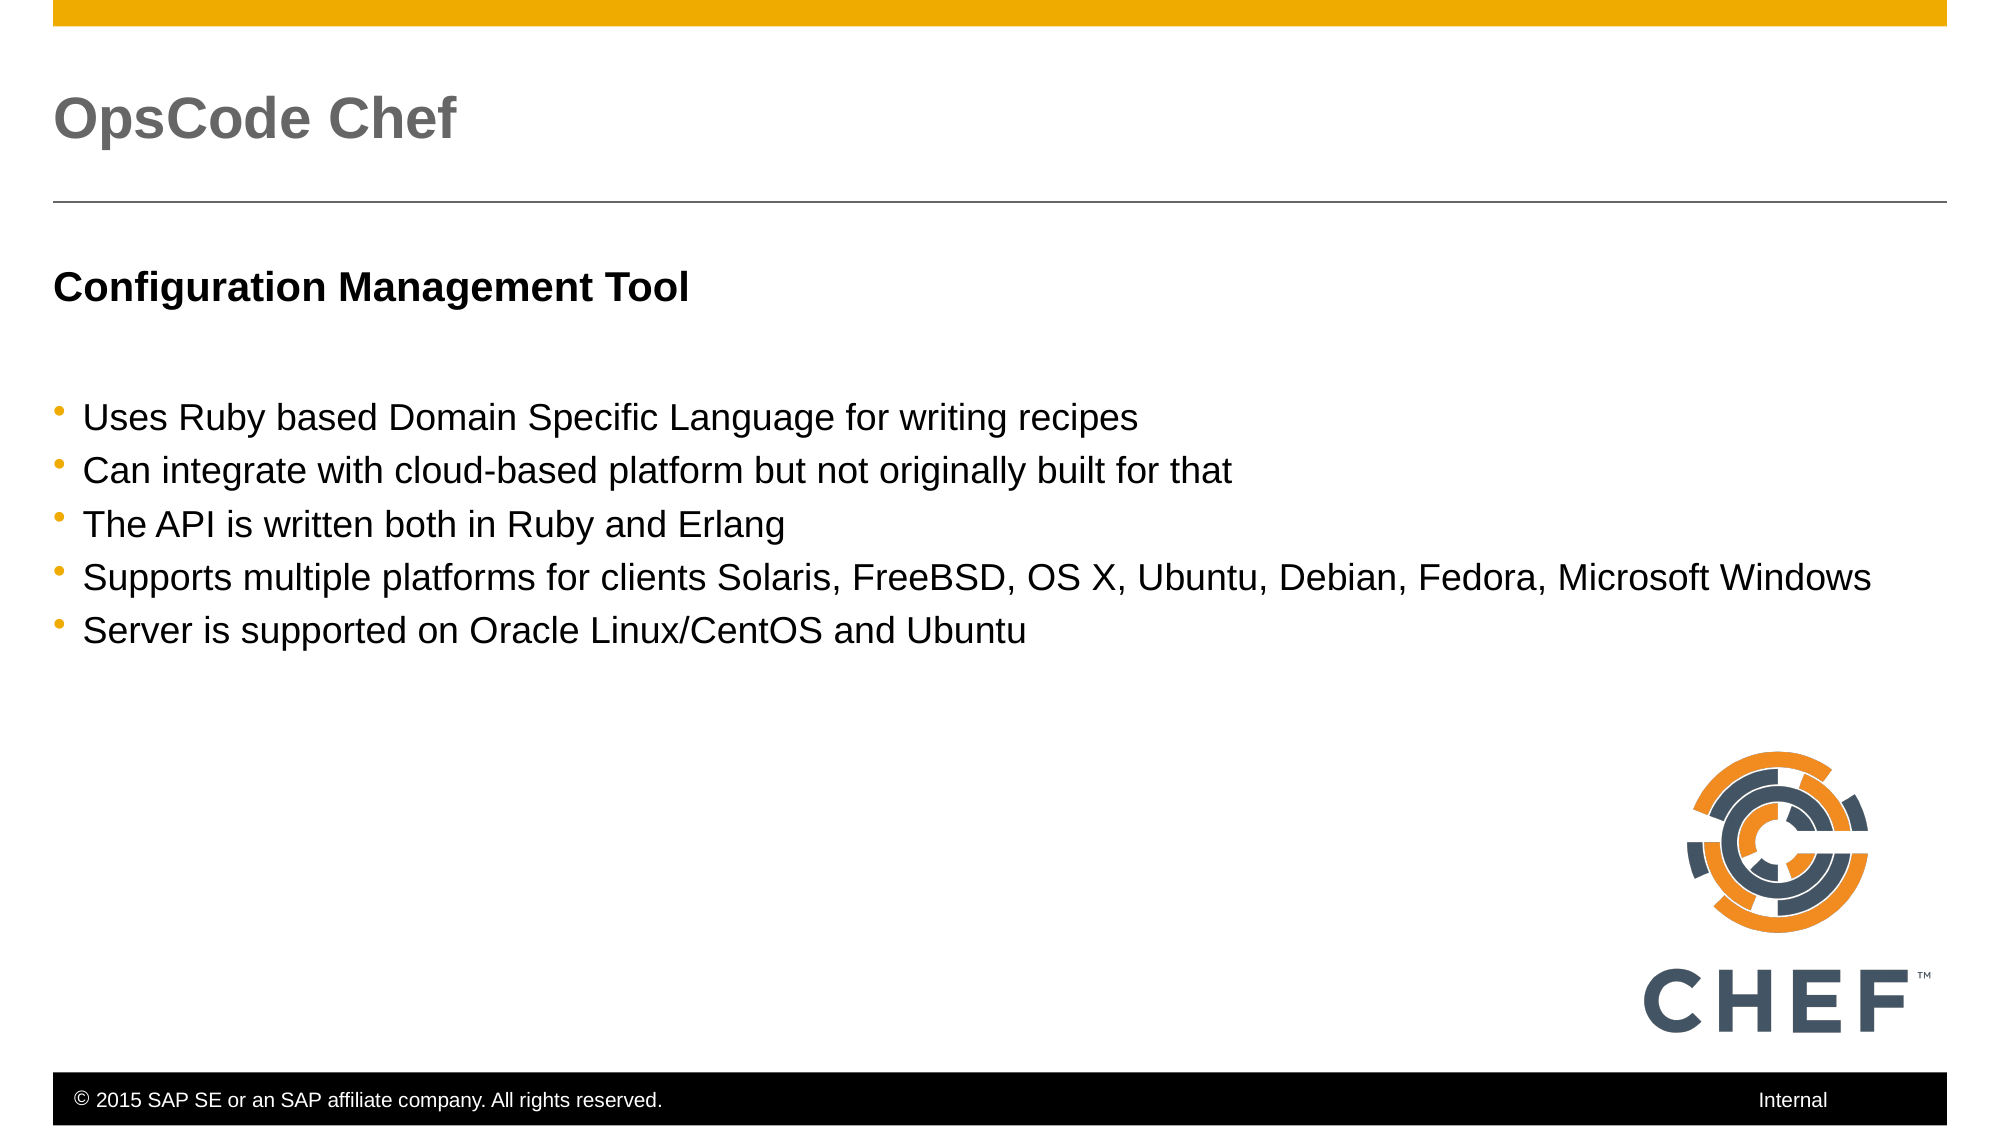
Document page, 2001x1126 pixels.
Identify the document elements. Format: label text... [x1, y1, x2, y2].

list Configuration Management Tool Uses Ruby based Domain Specific Language for writing recipes Can integrate with cloud-based platform but not originally built for that The API is written both in Ruby and Erlang Supports multiple platforms for clients Solaris, FreeBSD, OS X, Ubuntu, Debian, Fedora, Microsoft Windows Server is supported on Oracle Linux/CentOS and Ubuntu [53, 260, 1947, 1059]
title OpsCode Chef [53, 53, 1947, 178]
picture [1622, 714, 1948, 1070]
